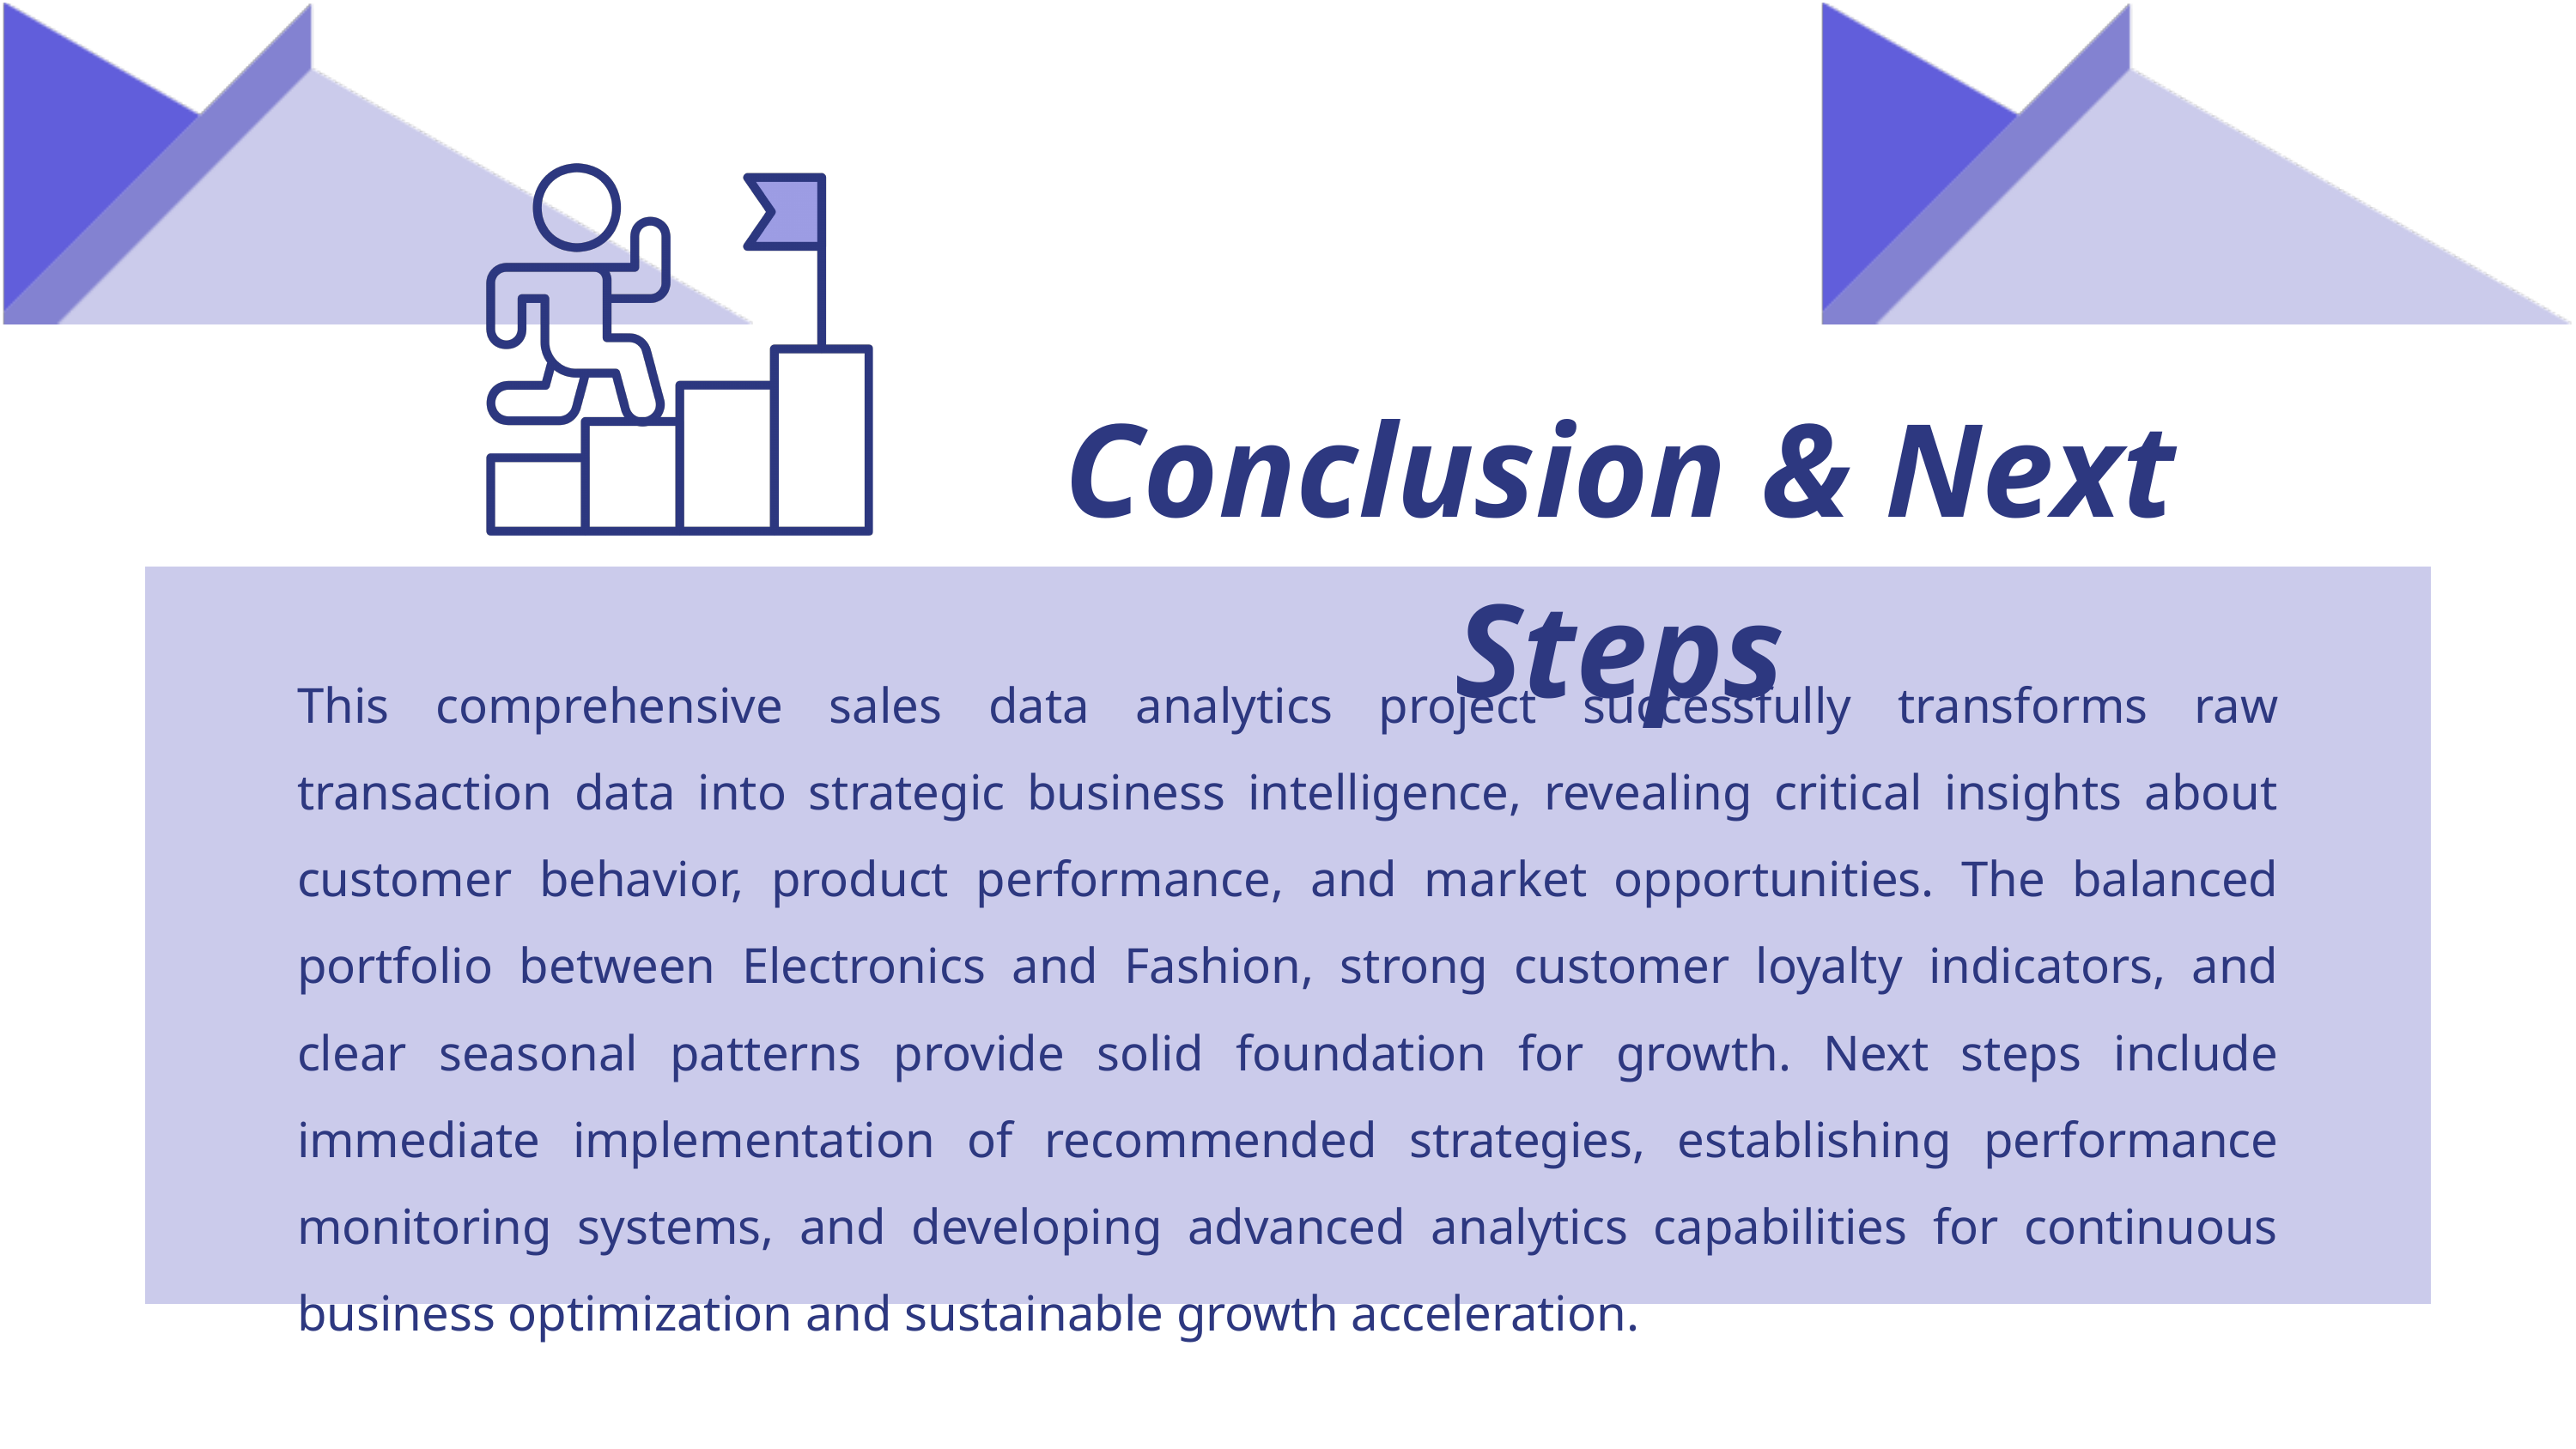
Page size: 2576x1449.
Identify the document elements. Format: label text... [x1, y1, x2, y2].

text_box This comprehensive sales data analytics project successfully transforms raw transaction data into strategic business intelligence, revealing critical insights about customer behavior, product performance, and market opportunities. The balanced portfolio between Electronics and Fashion, strong customer loyalty indicators, and clear seasonal patterns provide solid foundation for growth. Next steps include immediate implementation of recommended strategies, establishing performance monitoring systems, and developing advanced analytics capabilities for continuous business optimization and sustainable growth acceleration. [297, 1313, 2279, 1341]
text_box [1819, 3, 2576, 324]
text_box [479, 163, 873, 536]
text_box [0, 3, 757, 324]
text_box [144, 567, 2432, 1304]
text_box Conclusion & Next Steps [902, 362, 2338, 563]
